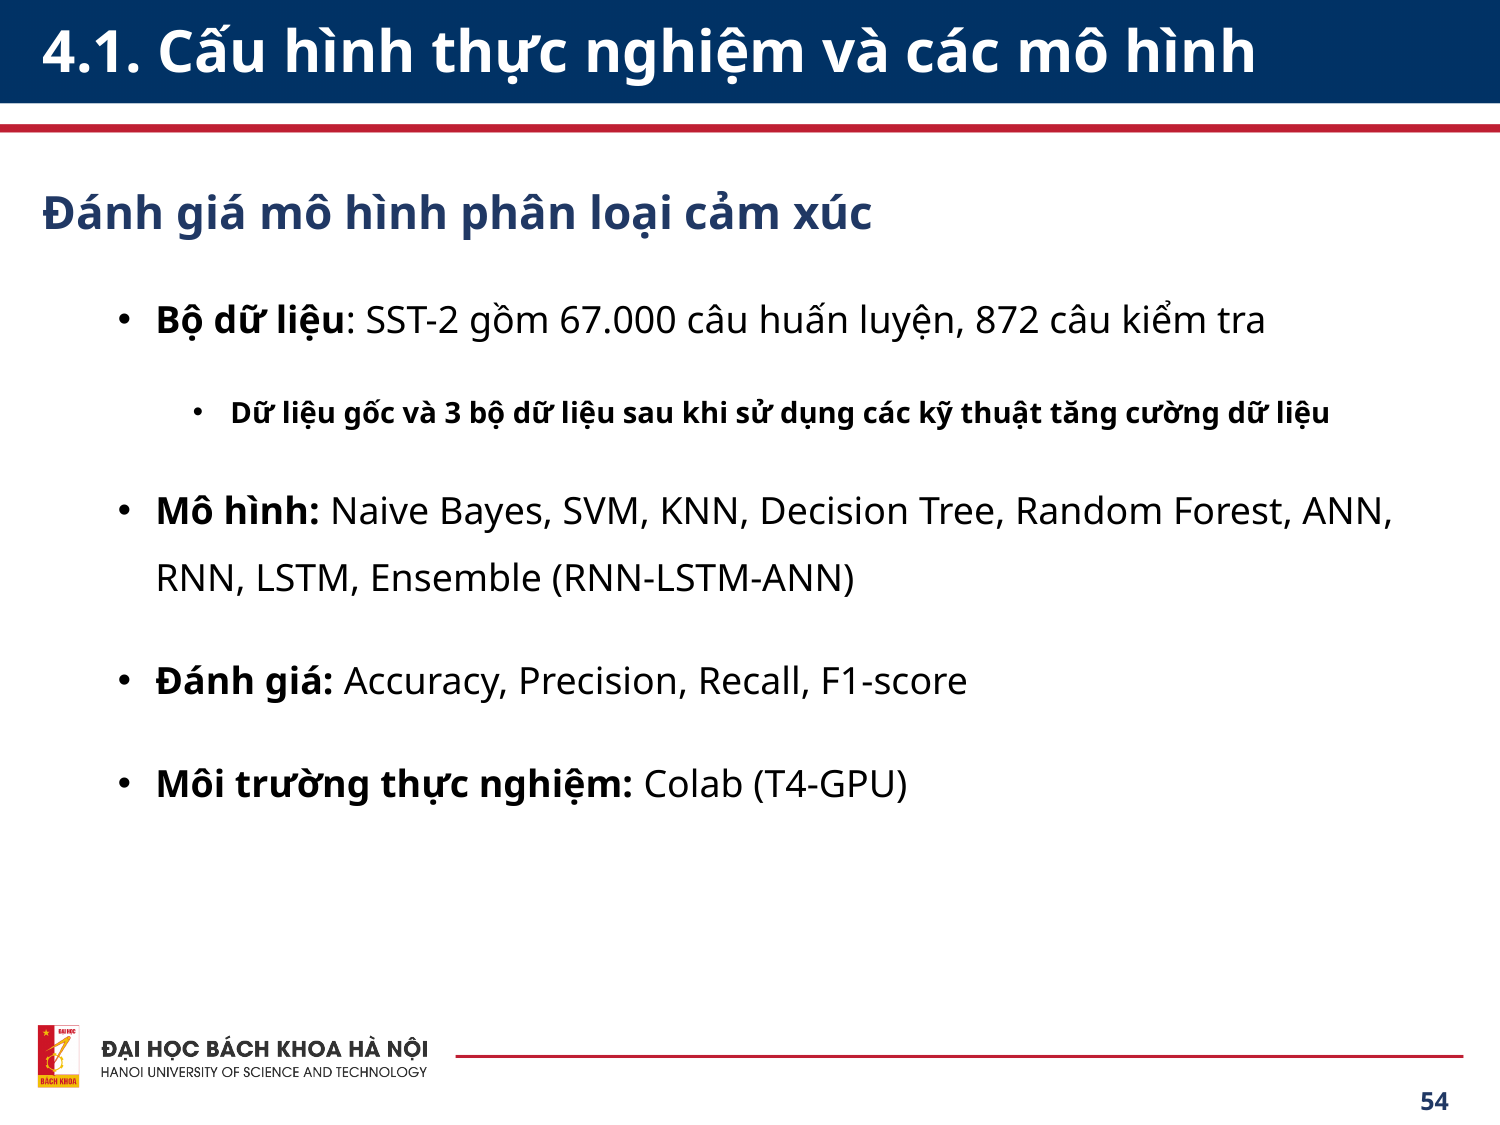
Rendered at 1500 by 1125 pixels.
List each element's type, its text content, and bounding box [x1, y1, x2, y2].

list Đánh giá mô hình phân loại cảm xúc Bộ dữ liệu: SST-2 gồm 67.000 câu huấn luyện, 872 câu kiểm tra Dữ liệu gốc và 3 bộ dữ liệu sau khi sử dụng các kỹ thuật tăng cường dữ liệu Mô hình: Naive Bayes, SVM, KNN, Decision Tree, Random Forest, ANN, RNN, LSTM, Ensemble (RNN-LSTM-ANN) Đánh giá: Accuracy, Precision, Recall, F1-score Môi trường thực nghiệm: Colab (T4-GPU) [27, 148, 1430, 1019]
picture [0, 0, 1500, 1125]
slide_number 54 [1126, 1078, 1464, 1125]
title 4.1. Cấu hình thực nghiệm và các mô hình [27, 14, 1451, 89]
